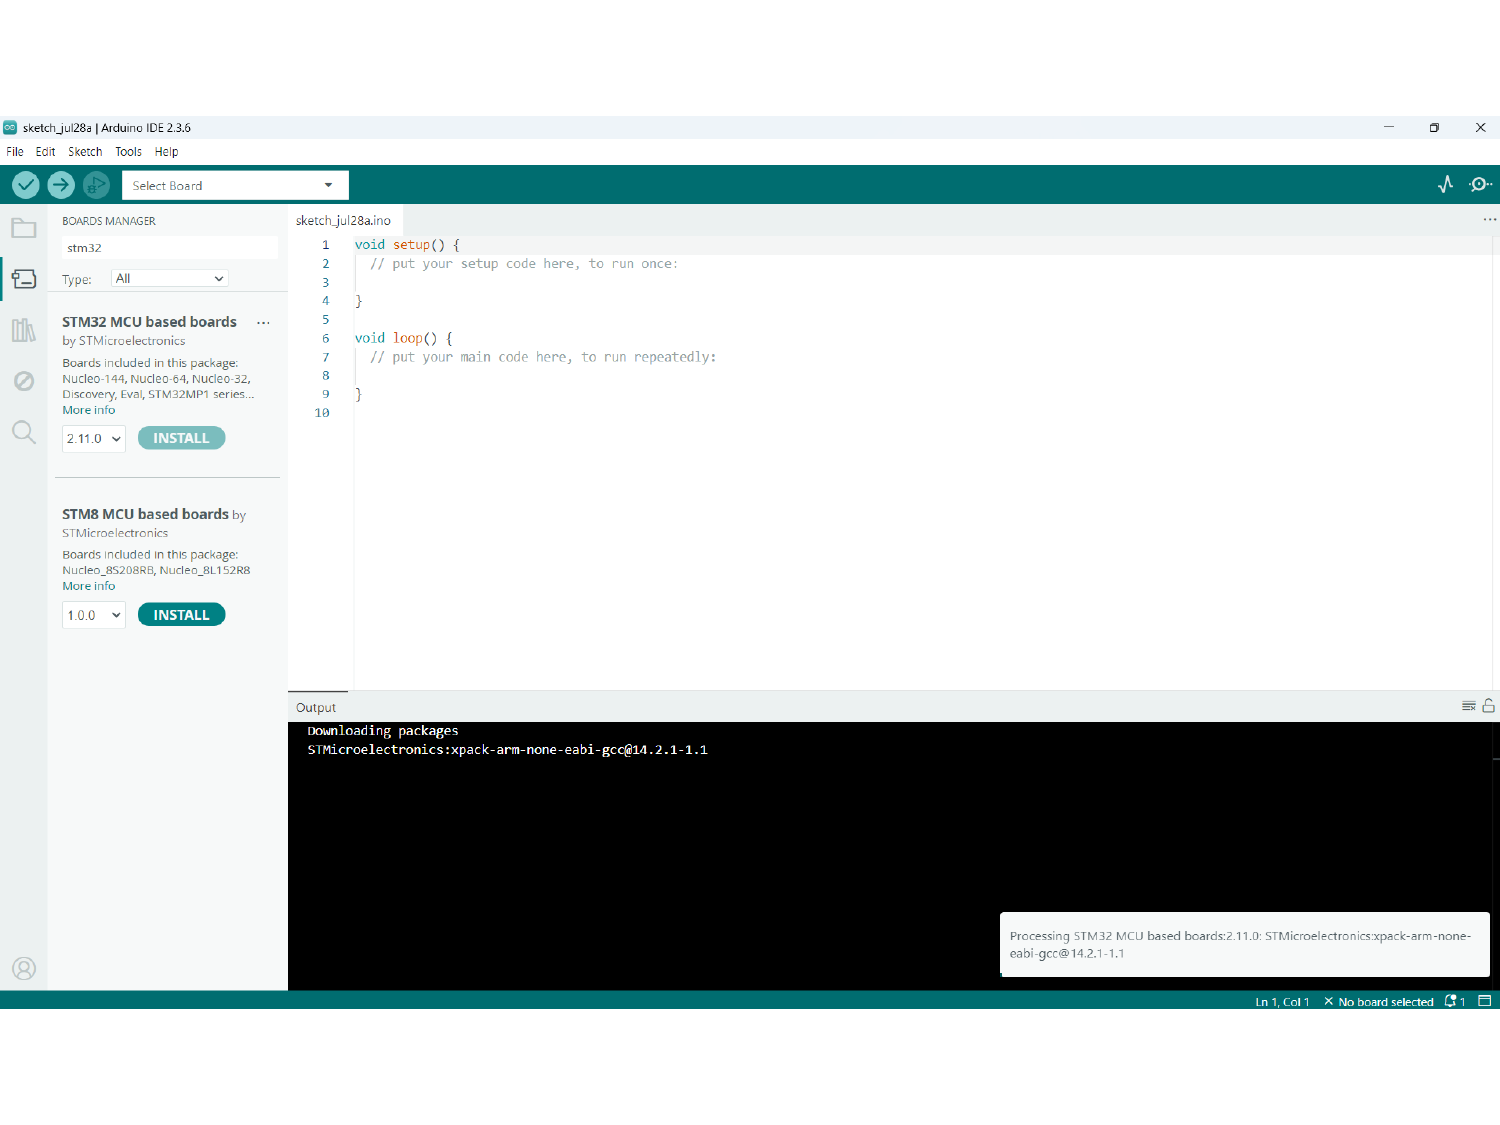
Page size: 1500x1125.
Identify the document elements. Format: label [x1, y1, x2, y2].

picture [0, 116, 1500, 1009]
